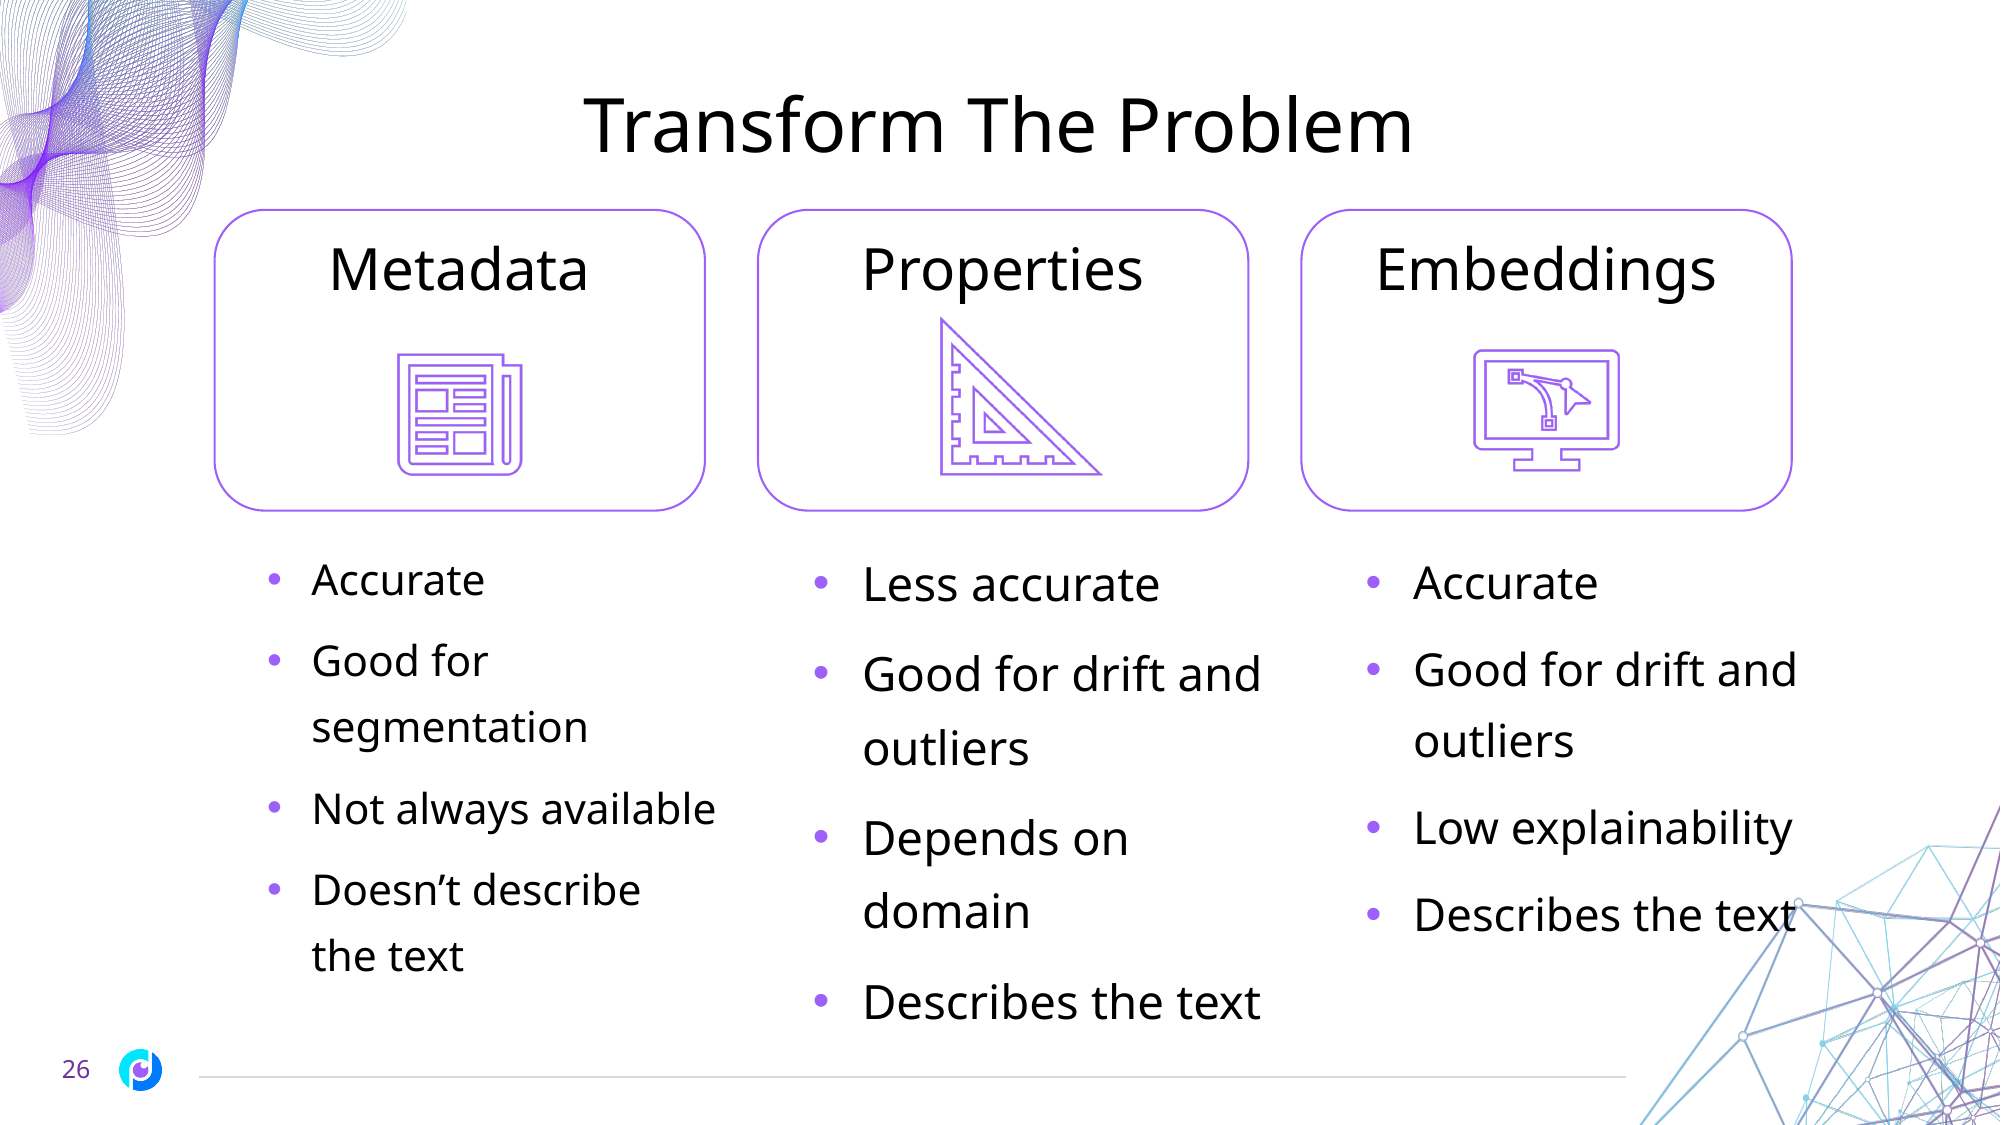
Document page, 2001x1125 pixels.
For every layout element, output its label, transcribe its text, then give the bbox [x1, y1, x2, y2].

text_box Less accurate Good for drift and outliers Depends on domain Describes the text [797, 529, 1279, 1044]
picture [1616, 775, 2000, 1125]
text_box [757, 209, 1249, 511]
list Accurate Good for segmentation Not always available Doesn’t describe the text [251, 530, 733, 1044]
picture [119, 1049, 162, 1091]
picture [0, 0, 407, 435]
title Transform The Problem [251, 65, 1748, 191]
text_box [1301, 209, 1792, 511]
text_box Accurate Good for drift and outliers Low explainability Describes the text [1350, 530, 1832, 1045]
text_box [214, 209, 705, 511]
